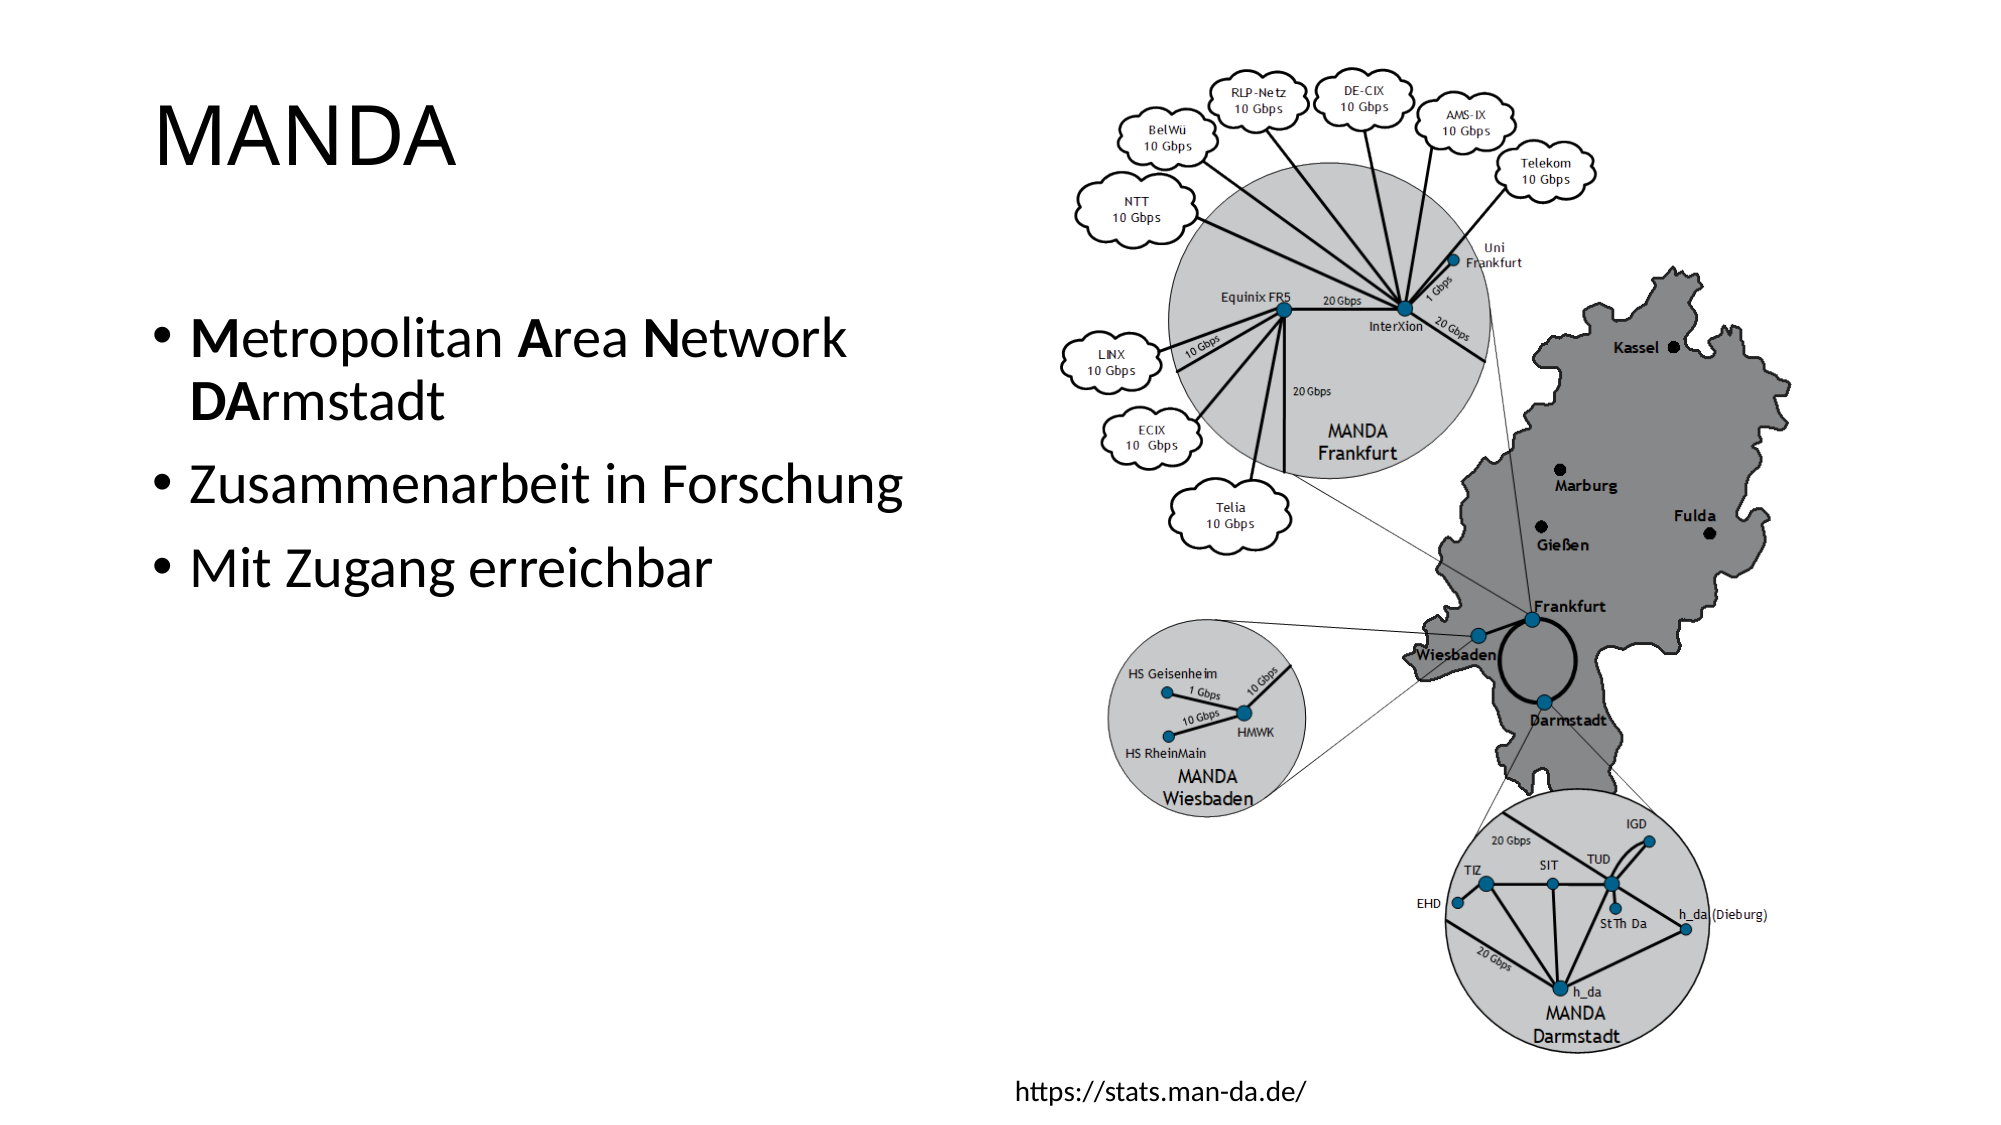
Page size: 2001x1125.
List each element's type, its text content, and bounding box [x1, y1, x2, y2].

text_box https://stats.man-da.de/ [999, 1065, 1998, 1115]
text_box MANDA [137, 30, 1580, 248]
text_box Metropolitan Area Network DArmstadt Zusammenarbeit in Forschung Mit Zugang erreichbar [137, 299, 966, 1031]
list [1059, 66, 1799, 1059]
